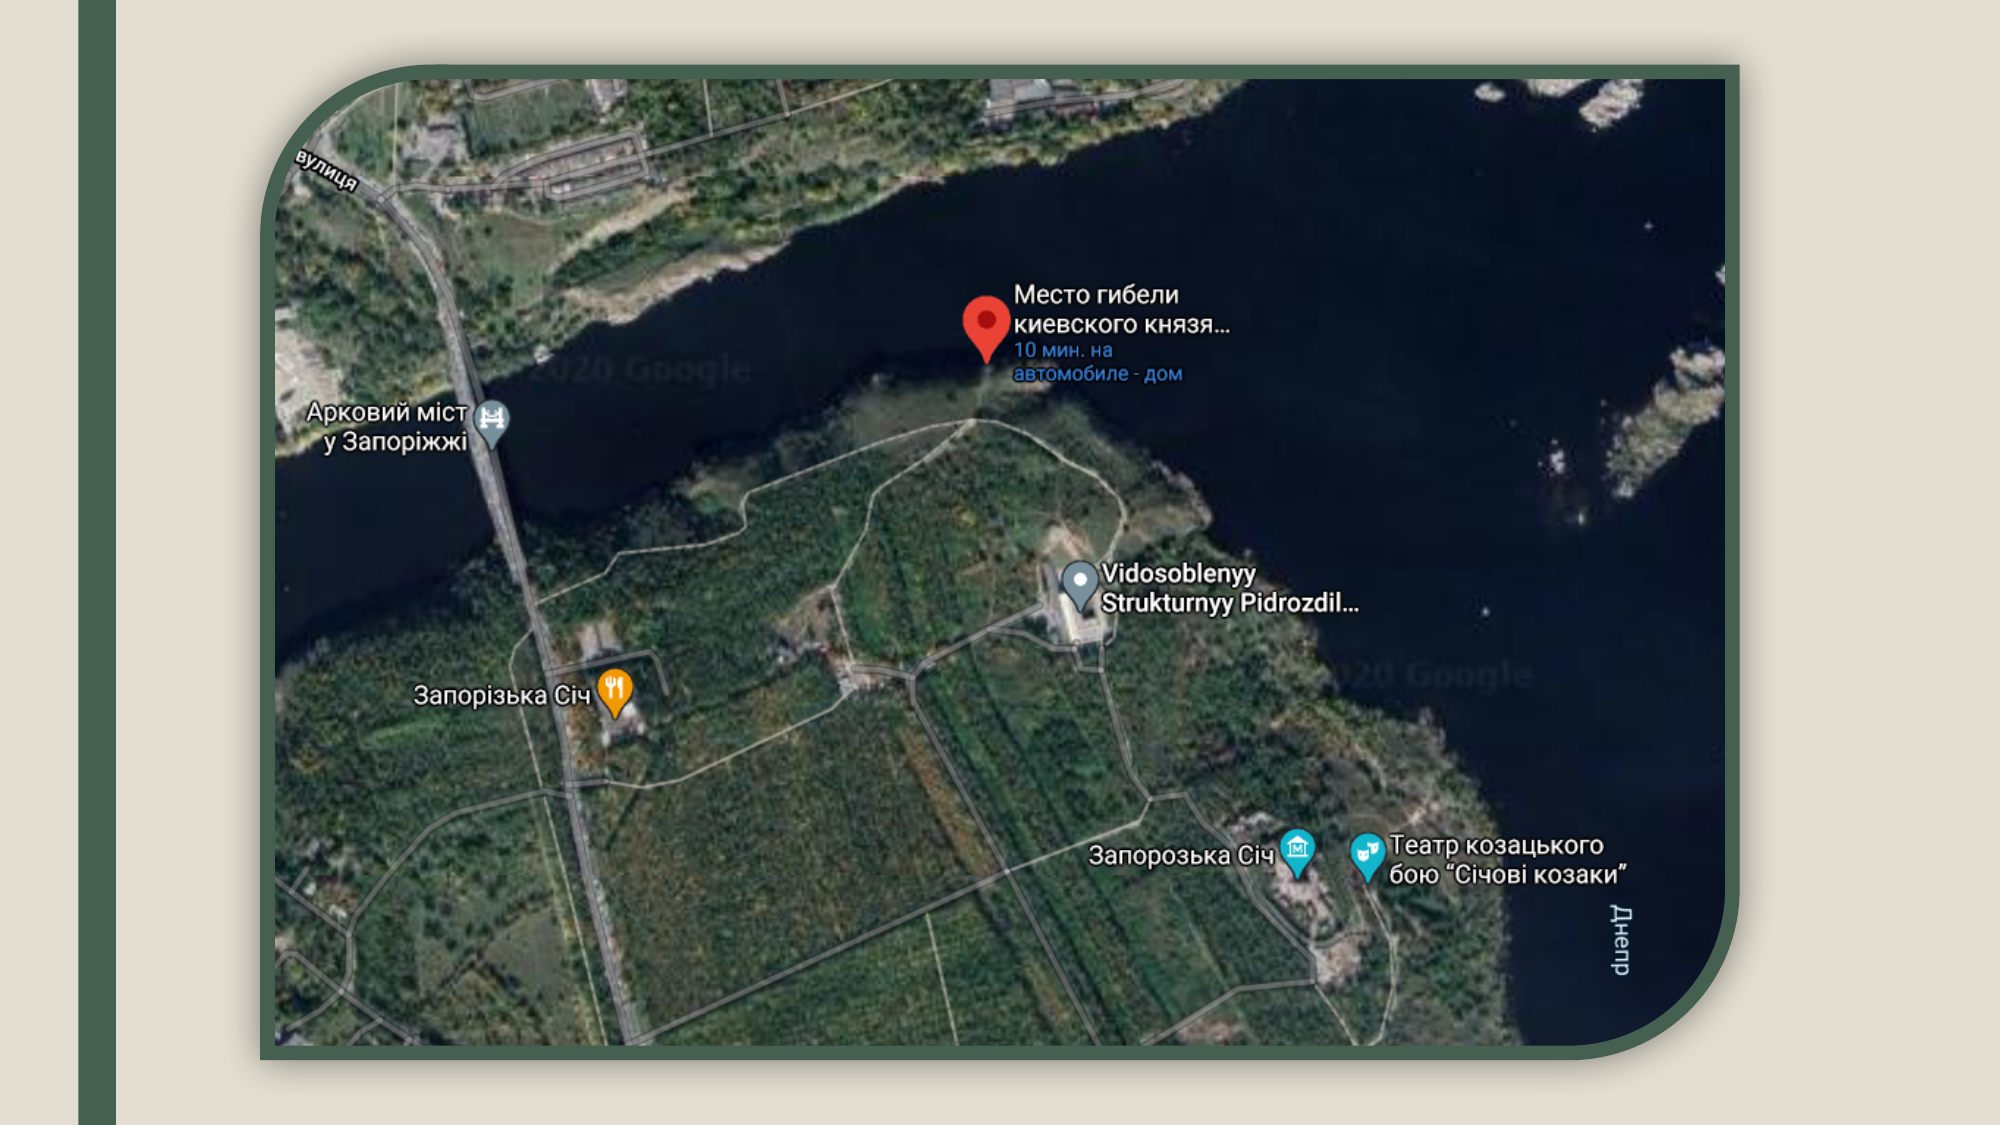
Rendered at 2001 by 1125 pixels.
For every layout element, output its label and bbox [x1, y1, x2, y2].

picture [267, 71, 1733, 1053]
